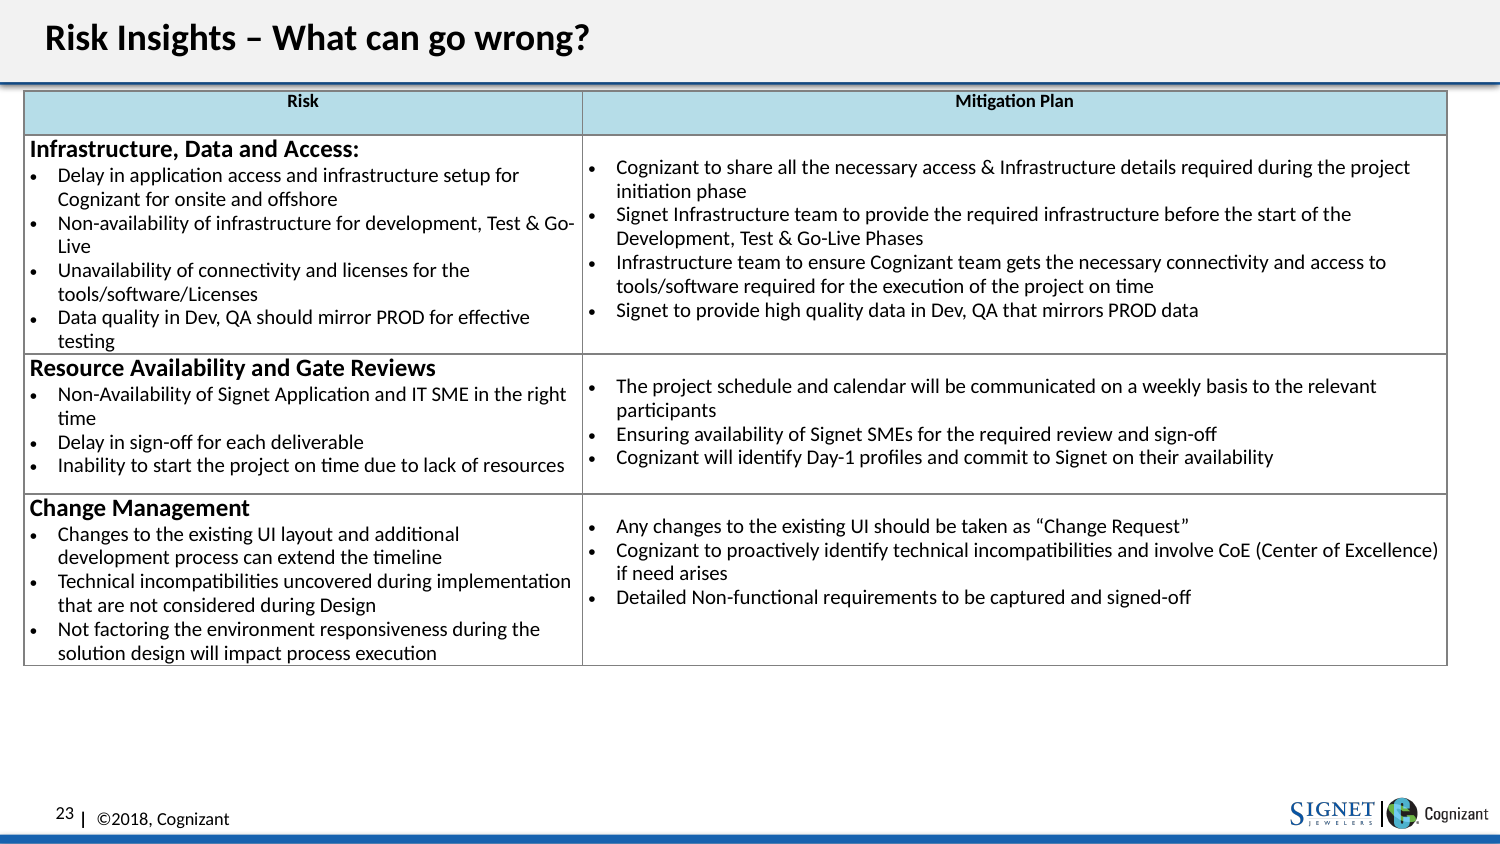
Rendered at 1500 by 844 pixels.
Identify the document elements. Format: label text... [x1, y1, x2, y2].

table_header Risk [25, 92, 582, 134]
picture [1288, 800, 1377, 829]
table_cell Infrastructure, Data and Access: Delay in application access and infrastructure setup for Cognizant for onsite and offshore Non-availability of infrastructure for development, Test & Go-Live Unavailability of connectivity and licenses for the tools/software/Licenses Data quality in Dev, QA should mirror PROD for effective testing [25, 136, 582, 353]
table_cell Change Management Changes to the existing UI layout and additional development process can extend the timeline Technical incompatibilities uncovered during implementation that are not considered during Design Not factoring the environment responsiveness during the solution design will impact process execution [25, 495, 582, 665]
table_cell Any changes to the existing UI should be taken as “Change Request” Cognizant to proactively identify technical incompatibilities and involve CoE (Center of Excellence) if need arises Detailed Non-functional requirements to be captured and signed-off [583, 495, 1446, 665]
table_cell Resource Availability and Gate Reviews Non-Availability of Signet Application and IT SME in the right time Delay in sign-off for each deliverable Inability to start the project on time due to lack of resources [25, 355, 582, 493]
table_header Mitigation Plan [583, 92, 1446, 134]
table_cell Cognizant to share all the necessary access & Infrastructure details required during the project initiation phase Signet Infrastructure team to provide the required infrastructure before the start of the Development, Test & Go-Live Phases Infrastructure team to ensure Cognizant team gets the necessary connectivity and access to tools/software required for the execution of the project on time Signet to provide high quality data in Dev, QA that mirrors PROD data [583, 136, 1446, 353]
text_box Risk Insights – What can go wrong? [23, 0, 1274, 70]
picture [1379, 792, 1495, 832]
table_cell The project schedule and calendar will be communicated on a weekly basis to the relevant participants Ensuring availability of Signet SMEs for the required review and sign-off Cognizant will identify Day-1 profiles and commit to Signet on their availability [583, 355, 1446, 493]
